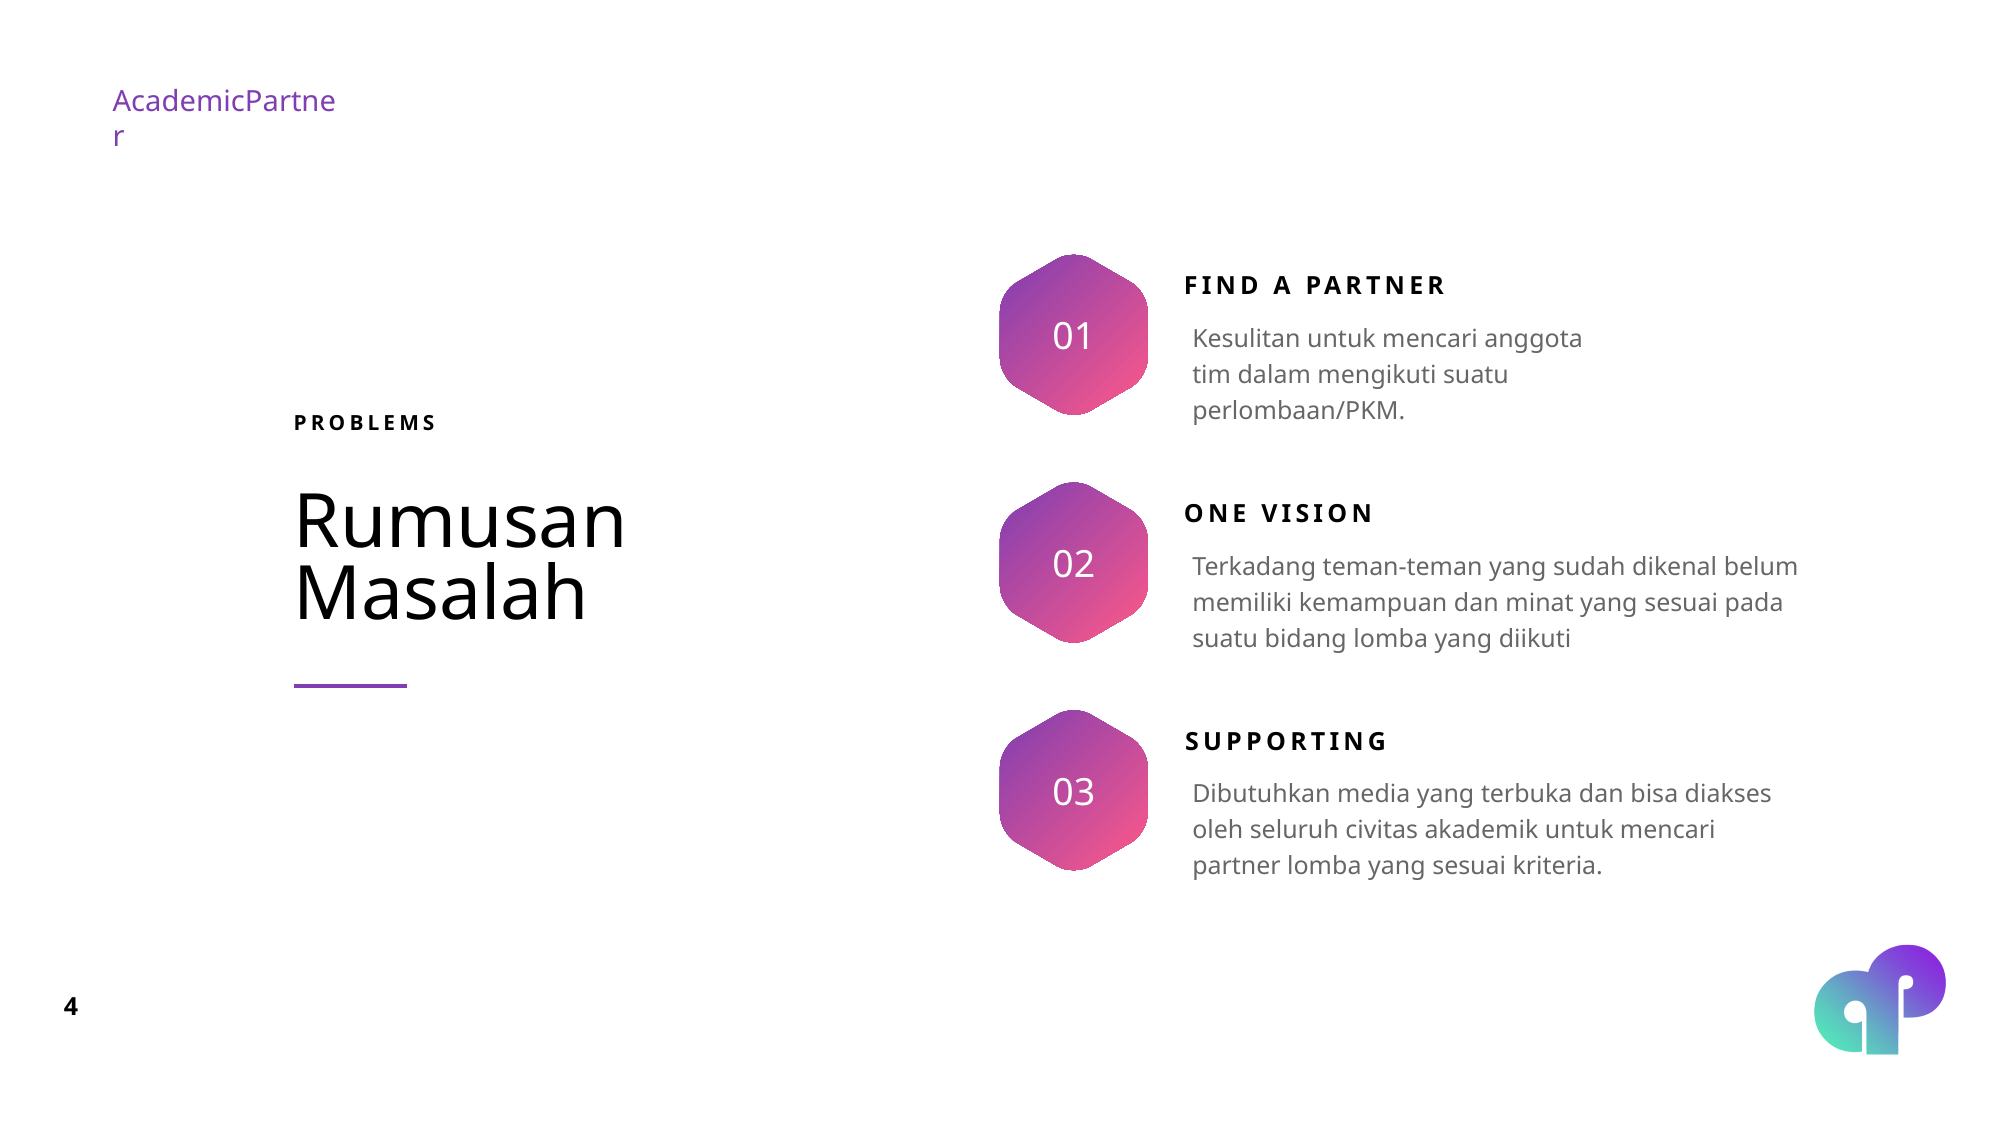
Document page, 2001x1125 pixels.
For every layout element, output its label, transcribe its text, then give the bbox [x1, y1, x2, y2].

text_box AcademicPartner [112, 93, 346, 142]
picture [1810, 935, 1949, 1058]
text_box Rumusan Masalah [293, 489, 899, 634]
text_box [999, 710, 1803, 882]
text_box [999, 482, 1832, 654]
text_box PROBLEMS [293, 414, 582, 435]
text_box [999, 254, 1608, 423]
